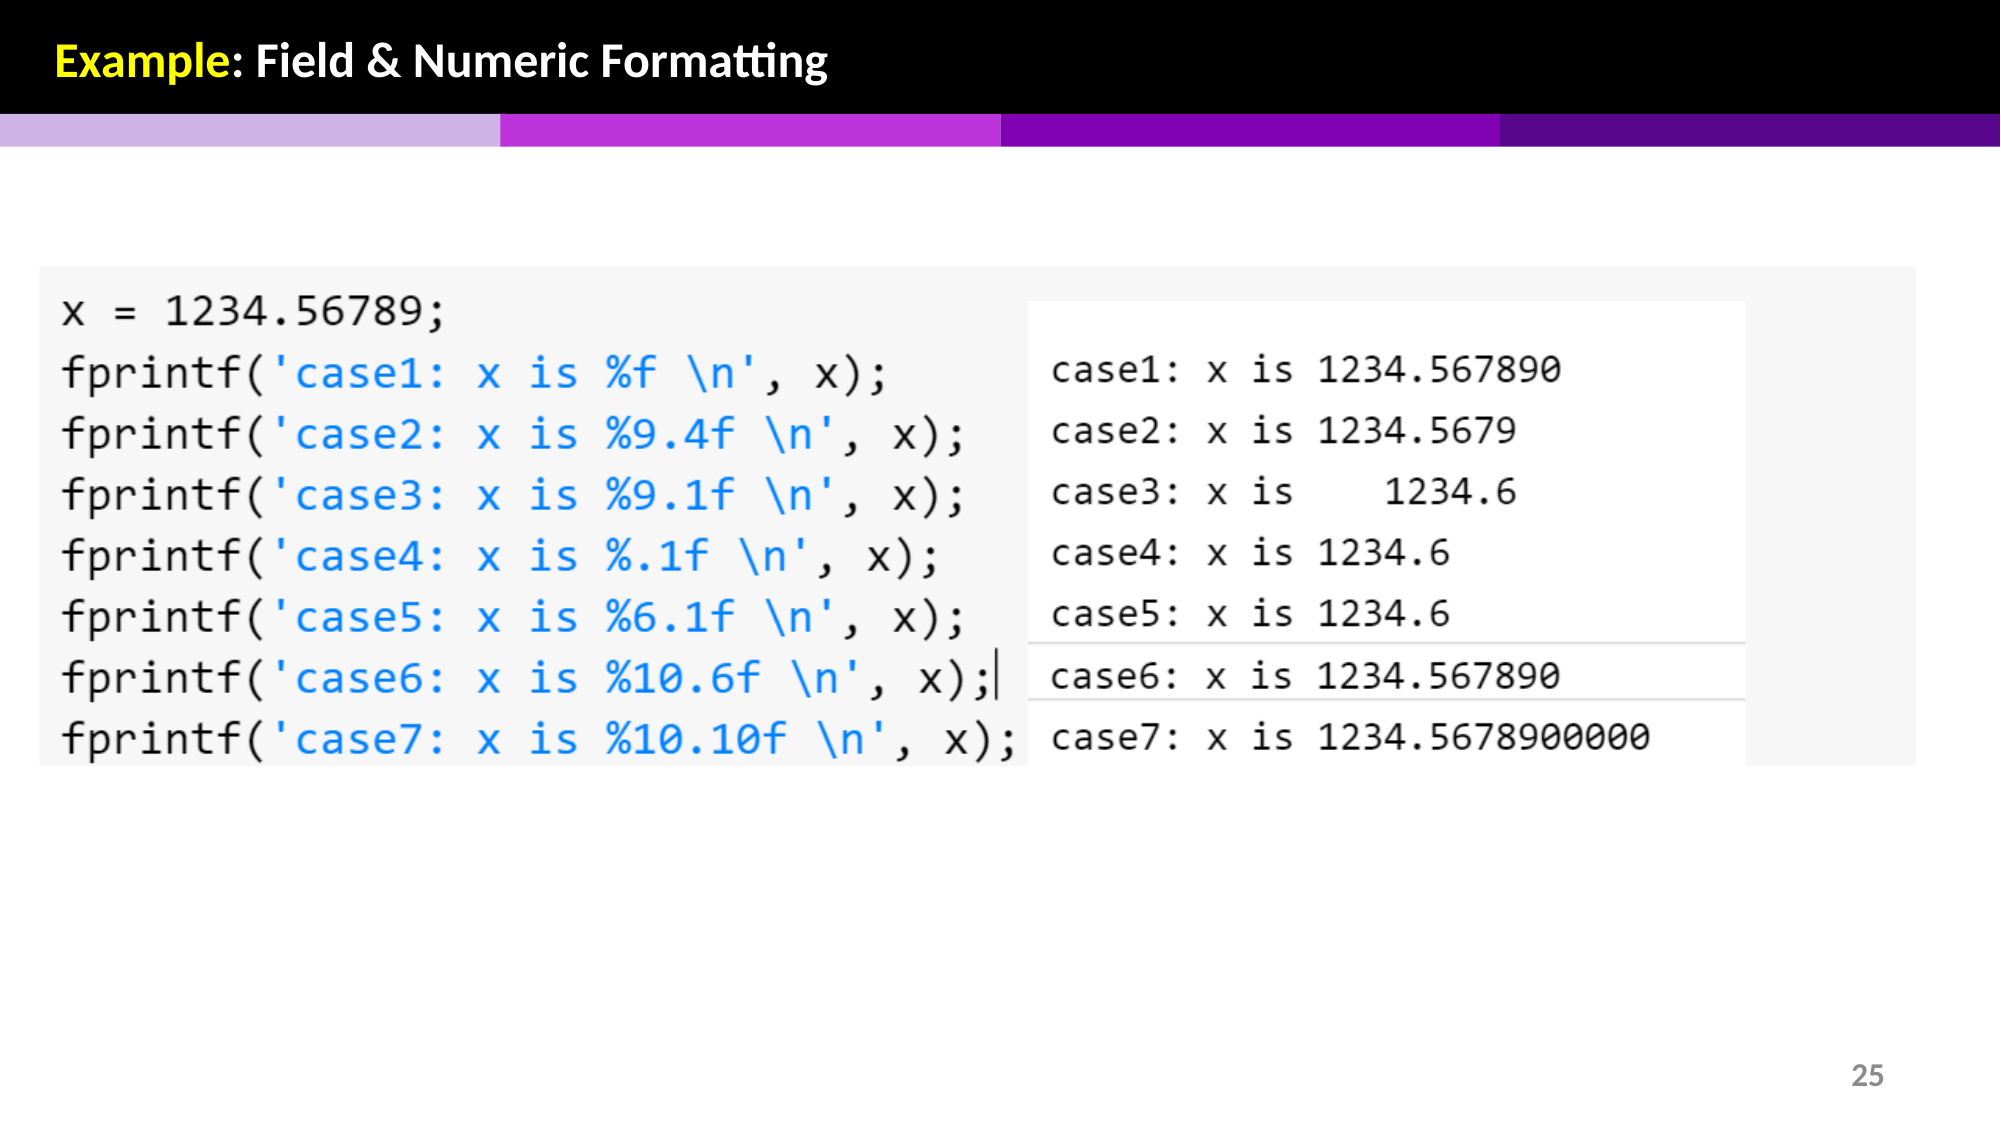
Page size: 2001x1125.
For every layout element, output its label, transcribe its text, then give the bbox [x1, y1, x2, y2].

picture [39, 266, 1917, 802]
list Example: Field & Numeric Formatting [39, 1, 1964, 114]
